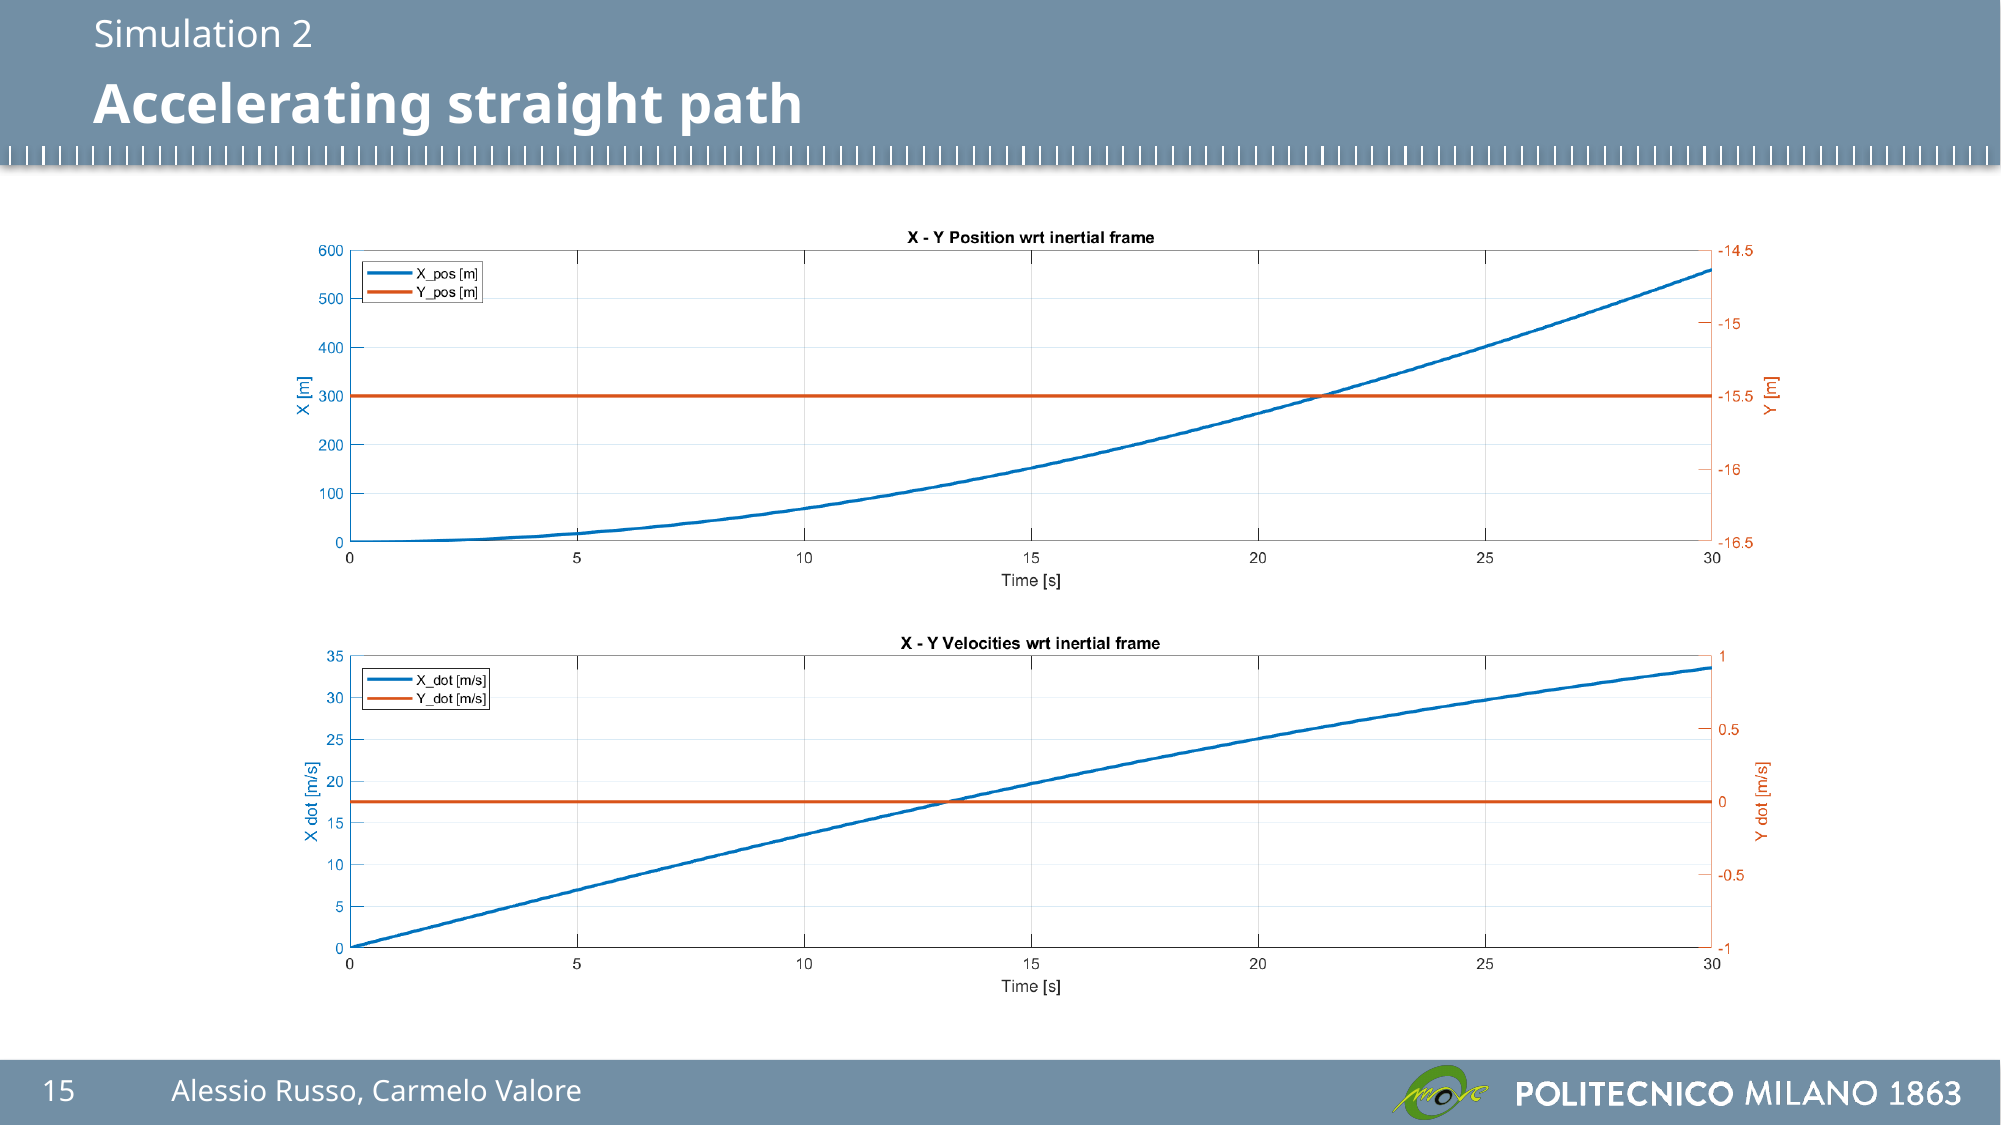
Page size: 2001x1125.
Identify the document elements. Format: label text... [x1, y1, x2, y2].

title Accelerating straight path [78, 63, 1922, 141]
footer Alessio Russo, Carmelo Valore [156, 1062, 1007, 1123]
picture [1392, 1065, 1489, 1120]
picture [1510, 1068, 1967, 1117]
list Simulation 2 [78, 8, 1922, 56]
slide_number 15 [7, 1062, 110, 1123]
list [121, 184, 1879, 1042]
